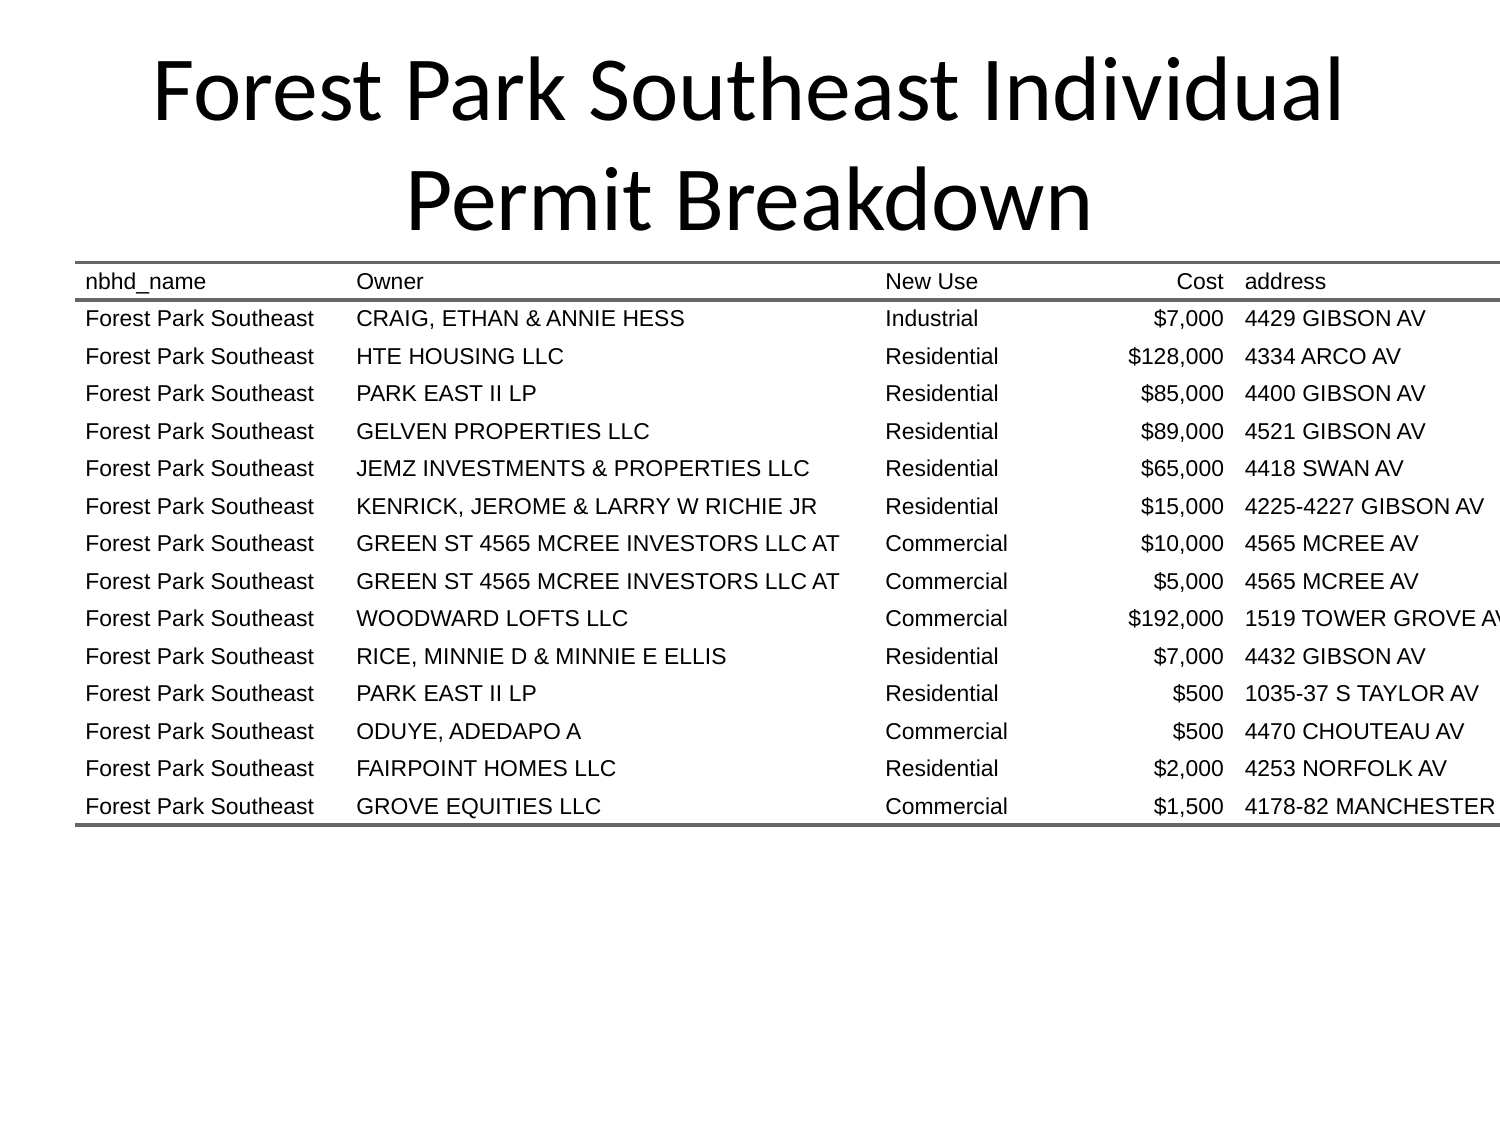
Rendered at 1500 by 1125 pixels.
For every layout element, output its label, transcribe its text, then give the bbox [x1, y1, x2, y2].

title Forest Park Southeast Individual Permit Breakdown [75, 45, 1425, 233]
table_cell HTE HOUSING LLC [346, 338, 875, 375]
table_cell Residential [875, 638, 1040, 675]
table_cell PARK EAST II LP [346, 675, 875, 713]
table_cell 4225-4227 GIBSON AV [1234, 488, 1500, 525]
table_cell Commercial [875, 563, 1040, 600]
table_header address [1234, 264, 1500, 298]
table_cell 4470 CHOUTEAU AV [1234, 713, 1500, 750]
table_cell 1035-37 S TAYLOR AV [1234, 675, 1500, 713]
table_cell Commercial [875, 713, 1040, 750]
table_cell $5,000 [1040, 563, 1234, 600]
table_cell CRAIG, ETHAN & ANNIE HESS [346, 302, 875, 338]
table_cell Residential [875, 488, 1040, 525]
table_cell $1,500 [1040, 788, 1234, 823]
table_cell 4253 NORFOLK AV [1234, 750, 1500, 788]
table_cell Residential [875, 338, 1040, 375]
table_cell Forest Park Southeast [75, 750, 346, 788]
table_cell Residential [875, 750, 1040, 788]
table_cell 4178-82 MANCHESTER AV [1234, 788, 1500, 823]
table_cell $2,000 [1040, 750, 1234, 788]
table_cell PARK EAST II LP [346, 375, 875, 413]
table_cell $10,000 [1040, 525, 1234, 563]
table_cell Forest Park Southeast [75, 525, 346, 563]
table_cell $192,000 [1040, 600, 1234, 638]
table_cell $85,000 [1040, 375, 1234, 413]
table_header Owner [346, 264, 875, 298]
table_cell Industrial [875, 302, 1040, 338]
table_cell WOODWARD LOFTS LLC [346, 600, 875, 638]
table_cell Commercial [875, 600, 1040, 638]
table_cell 4418 SWAN AV [1234, 450, 1500, 488]
table_cell Forest Park Southeast [75, 788, 346, 823]
table_cell $128,000 [1040, 338, 1234, 375]
table_cell RICE, MINNIE D & MINNIE E ELLIS [346, 638, 875, 675]
table_cell JEMZ INVESTMENTS & PROPERTIES LLC [346, 450, 875, 488]
table_cell Forest Park Southeast [75, 302, 346, 338]
table_cell 1519 TOWER GROVE AV [1234, 600, 1500, 638]
table_cell Forest Park Southeast [75, 713, 346, 750]
table_cell 4432 GIBSON AV [1234, 638, 1500, 675]
table_cell FAIRPOINT HOMES LLC [346, 750, 875, 788]
table_cell Residential [875, 450, 1040, 488]
table_cell ODUYE, ADEDAPO A [346, 713, 875, 750]
table_cell $15,000 [1040, 488, 1234, 525]
table_cell $89,000 [1040, 413, 1234, 450]
table_cell Forest Park Southeast [75, 338, 346, 375]
table_cell 4429 GIBSON AV [1234, 302, 1500, 338]
table_header Cost [1040, 264, 1234, 298]
table_cell KENRICK, JEROME & LARRY W RICHIE JR [346, 488, 875, 525]
table_cell GELVEN PROPERTIES LLC [346, 413, 875, 450]
table_cell Forest Park Southeast [75, 563, 346, 600]
table_cell GREEN ST 4565 MCREE INVESTORS LLC AT [346, 525, 875, 563]
table_cell 4565 MCREE AV [1234, 525, 1500, 563]
table_cell Forest Park Southeast [75, 675, 346, 713]
table_cell $500 [1040, 675, 1234, 713]
table_cell $7,000 [1040, 638, 1234, 675]
table_cell GROVE EQUITIES LLC [346, 788, 875, 823]
table_cell Forest Park Southeast [75, 600, 346, 638]
table_cell $7,000 [1040, 302, 1234, 338]
table_cell Residential [875, 413, 1040, 450]
table_header New Use [875, 264, 1040, 298]
table_cell Forest Park Southeast [75, 375, 346, 413]
table_cell Forest Park Southeast [75, 413, 346, 450]
table_cell Commercial [875, 788, 1040, 823]
table_cell Residential [875, 375, 1040, 413]
table_cell 4521 GIBSON AV [1234, 413, 1500, 450]
table_cell 4334 ARCO AV [1234, 338, 1500, 375]
table_cell 4565 MCREE AV [1234, 563, 1500, 600]
table_cell $500 [1040, 713, 1234, 750]
table_cell 4400 GIBSON AV [1234, 375, 1500, 413]
table_cell Forest Park Southeast [75, 638, 346, 675]
table_header nbhd_name [75, 264, 346, 298]
table_cell Residential [875, 675, 1040, 713]
table_cell $65,000 [1040, 450, 1234, 488]
table_cell Forest Park Southeast [75, 450, 346, 488]
table_cell Forest Park Southeast [75, 488, 346, 525]
table_cell Commercial [875, 525, 1040, 563]
table_cell GREEN ST 4565 MCREE INVESTORS LLC AT [346, 563, 875, 600]
